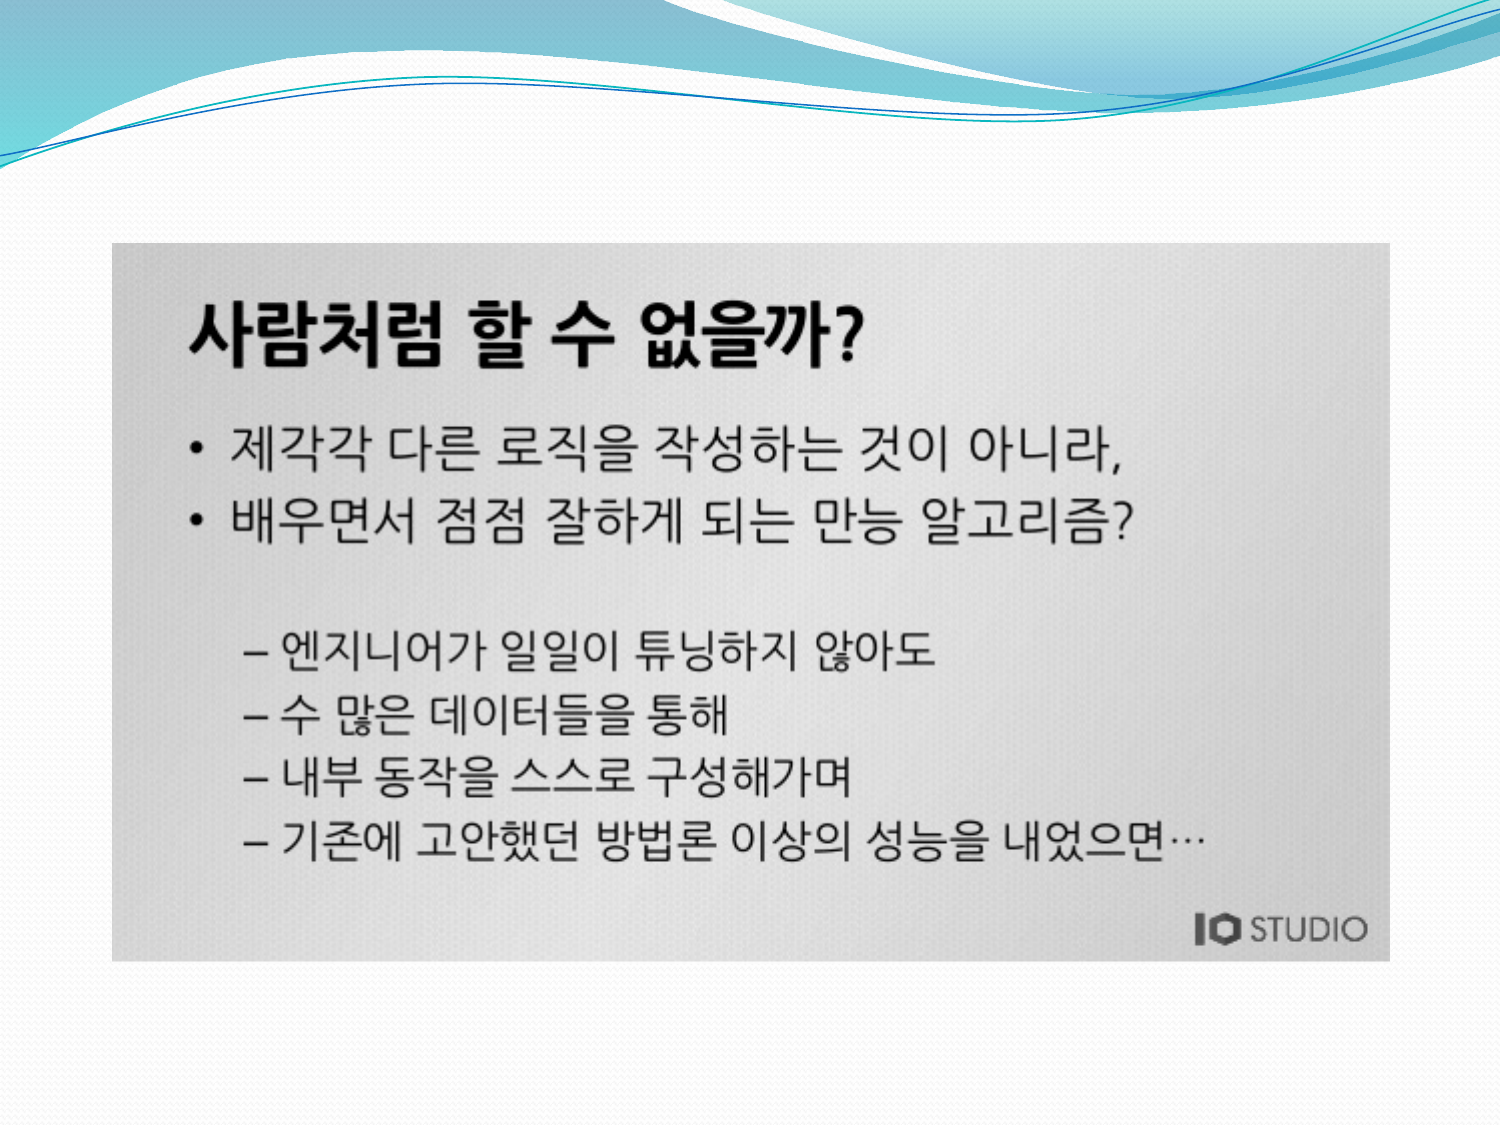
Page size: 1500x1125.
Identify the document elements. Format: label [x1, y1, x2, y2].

picture [111, 243, 1390, 965]
